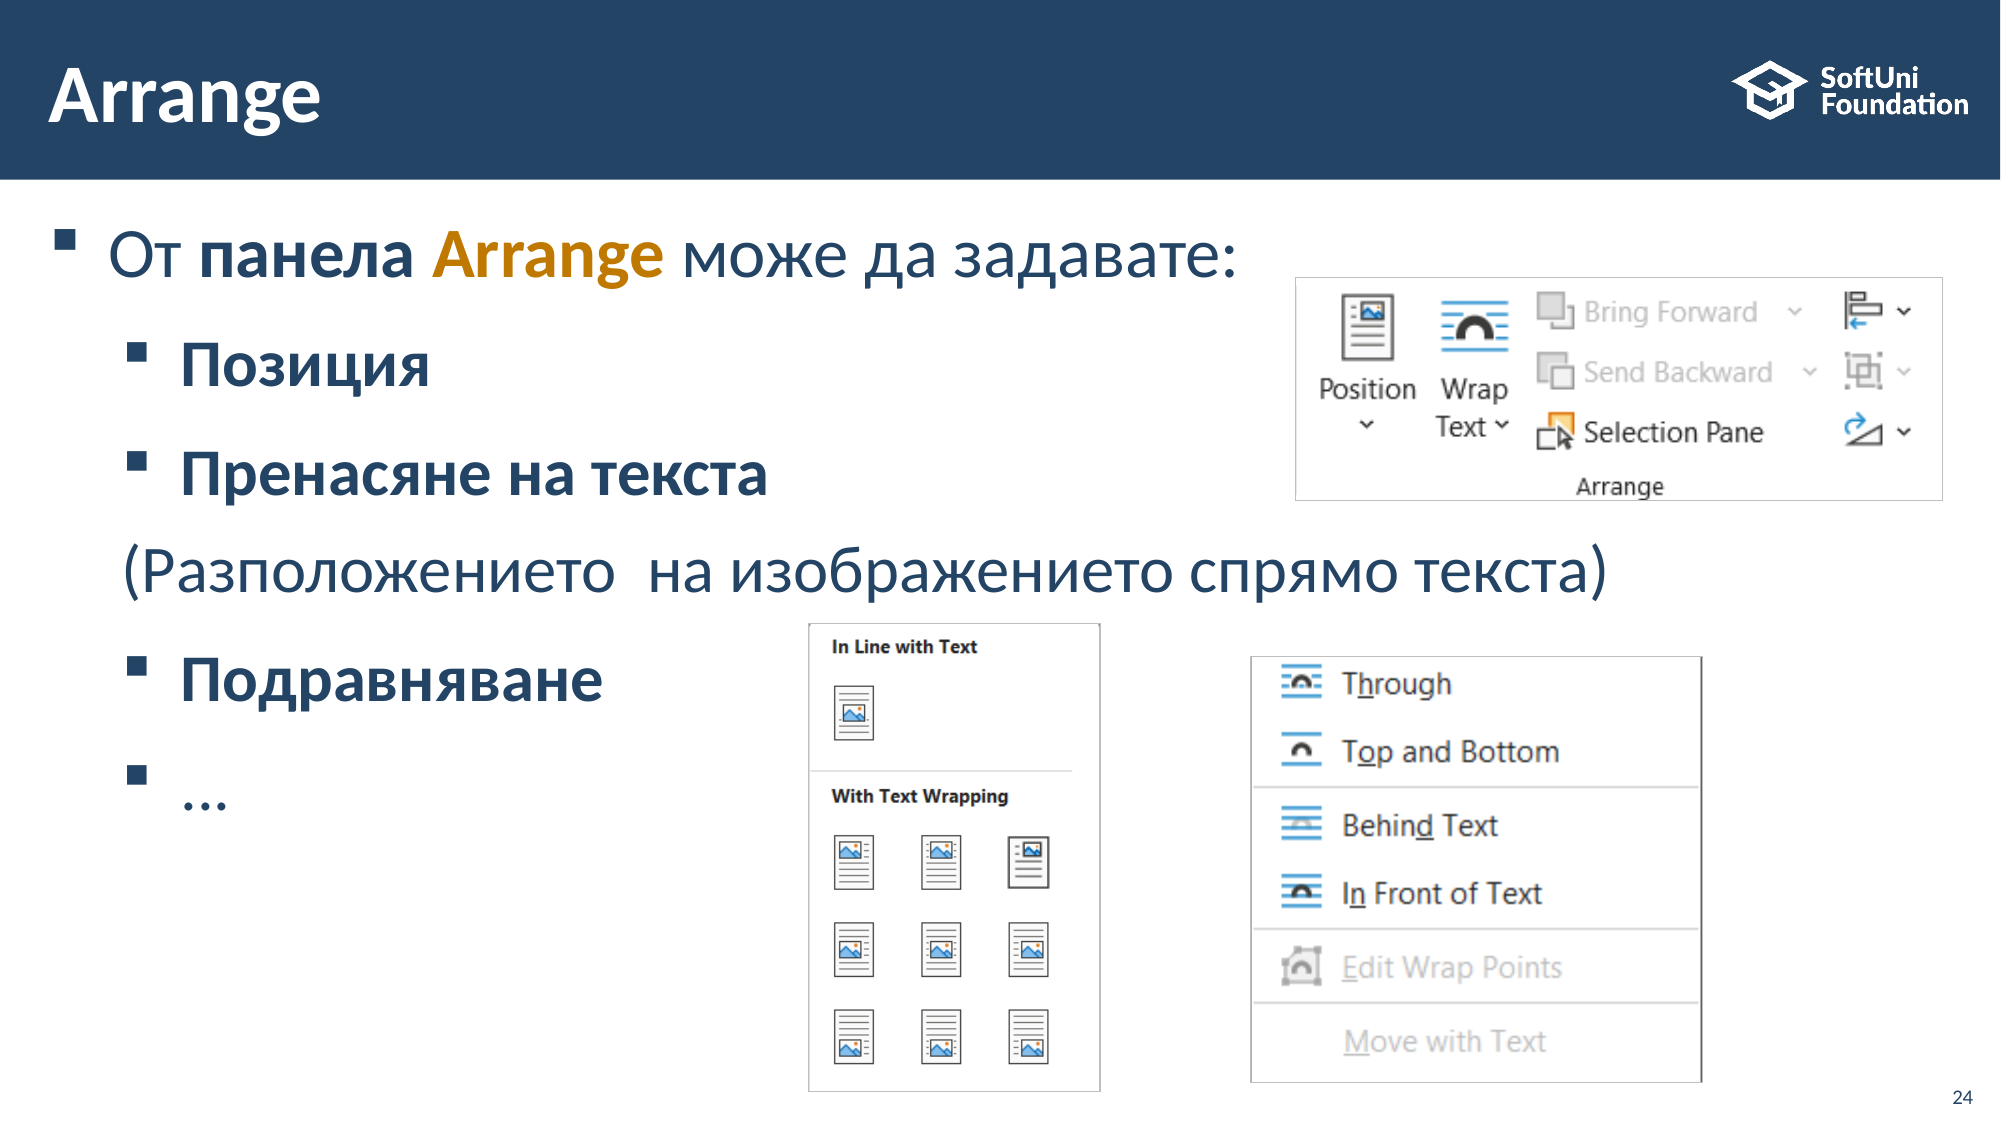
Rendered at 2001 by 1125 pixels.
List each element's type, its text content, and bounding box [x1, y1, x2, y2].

picture [1731, 60, 1968, 120]
slide_number 24 [1927, 1067, 1989, 1117]
picture [1250, 655, 1703, 1083]
picture [807, 623, 1101, 1093]
list От панела Arrange може да задавате: Позиция Пренасяне на текста (Разположението на изображението спрямо текста) Подравняване ... [31, 196, 1970, 1104]
picture [1294, 276, 1943, 501]
title Arrange [31, 16, 1716, 162]
